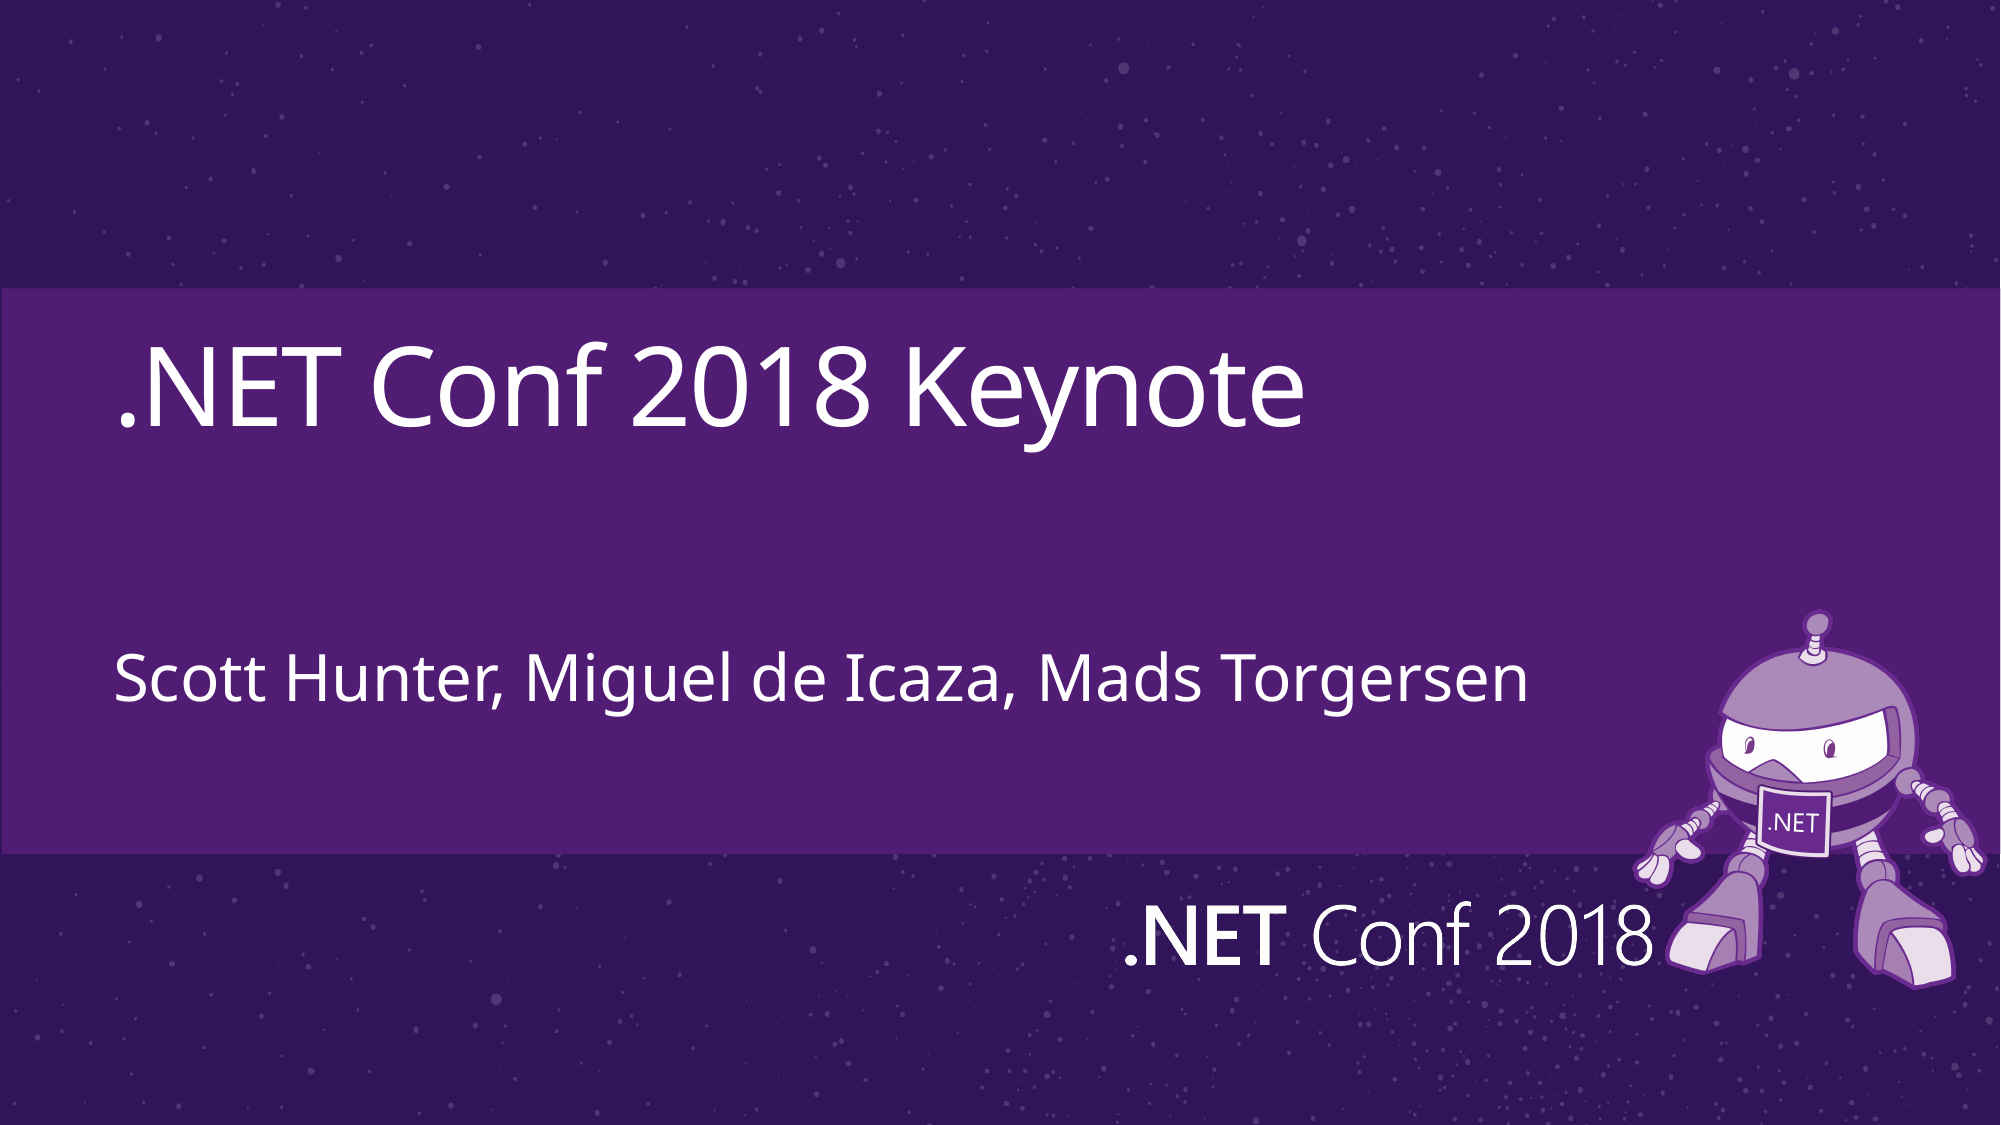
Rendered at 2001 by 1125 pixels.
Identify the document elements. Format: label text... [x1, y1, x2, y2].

list Scott Hunter, Miguel de Icaza, Mads Torgersen [89, 626, 1707, 819]
title .NET Conf 2018 Keynote [89, 315, 1904, 610]
picture [0, 0, 2000, 1125]
